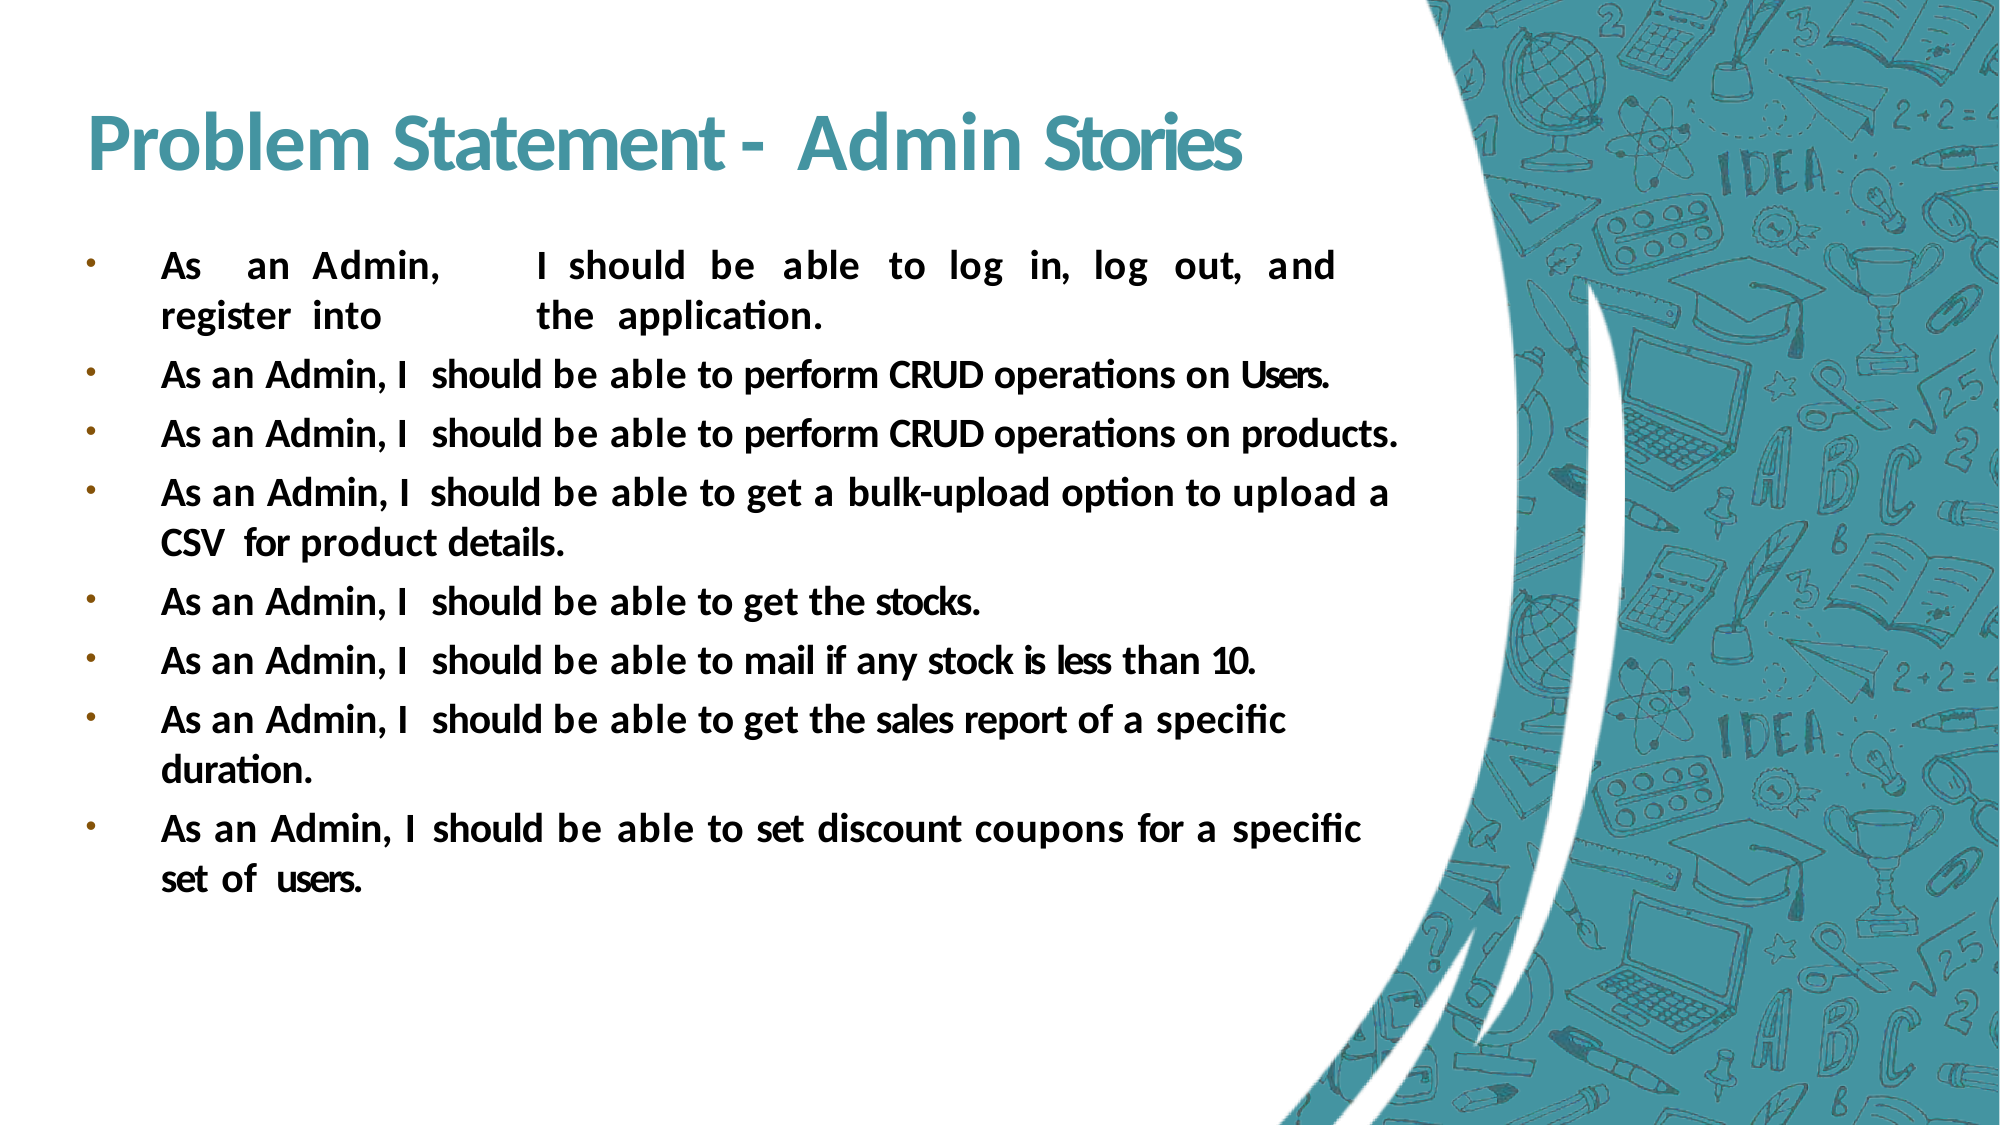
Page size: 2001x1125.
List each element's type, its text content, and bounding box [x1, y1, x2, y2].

title Problem Statement - Admin Stories [87, 87, 1816, 192]
picture [0, 0, 1998, 1125]
list As an Admin, I should be able to log in, log out, and register into the application. As an Admin, I should be able to perform CRUD operations on Users. As an Admin, I should be able to perform CRUD operations on products. As an Admin, I should be able to get a bulk-upload option to upload a CSV for product details. As an Admin, I should be able to get the stocks. As an Admin, I should be able to mail if any stock is less than 10. As an Admin, I should be able to get the sales report of a specific duration. As an Admin, I should be able to set discount coupons for a specific set of users. [75, 237, 1413, 903]
